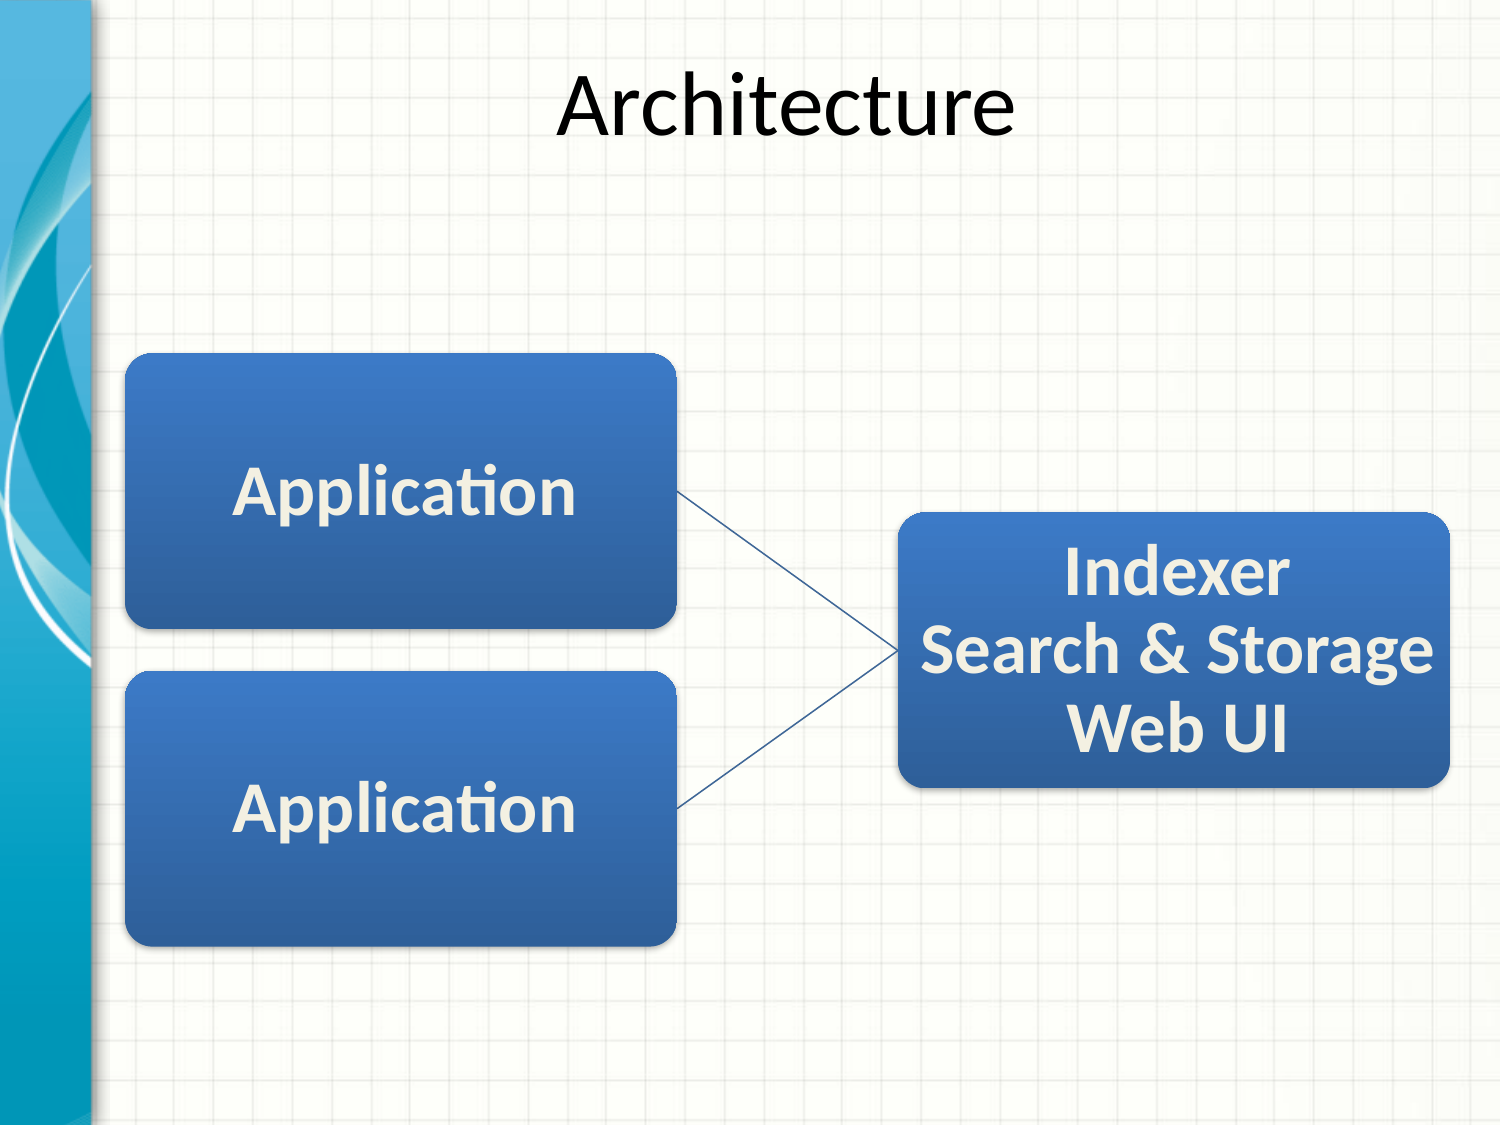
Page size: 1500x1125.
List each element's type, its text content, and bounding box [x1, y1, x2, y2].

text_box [124, 199, 1451, 1101]
title Architecture [125, 5, 1450, 193]
picture [0, 0, 1500, 1125]
